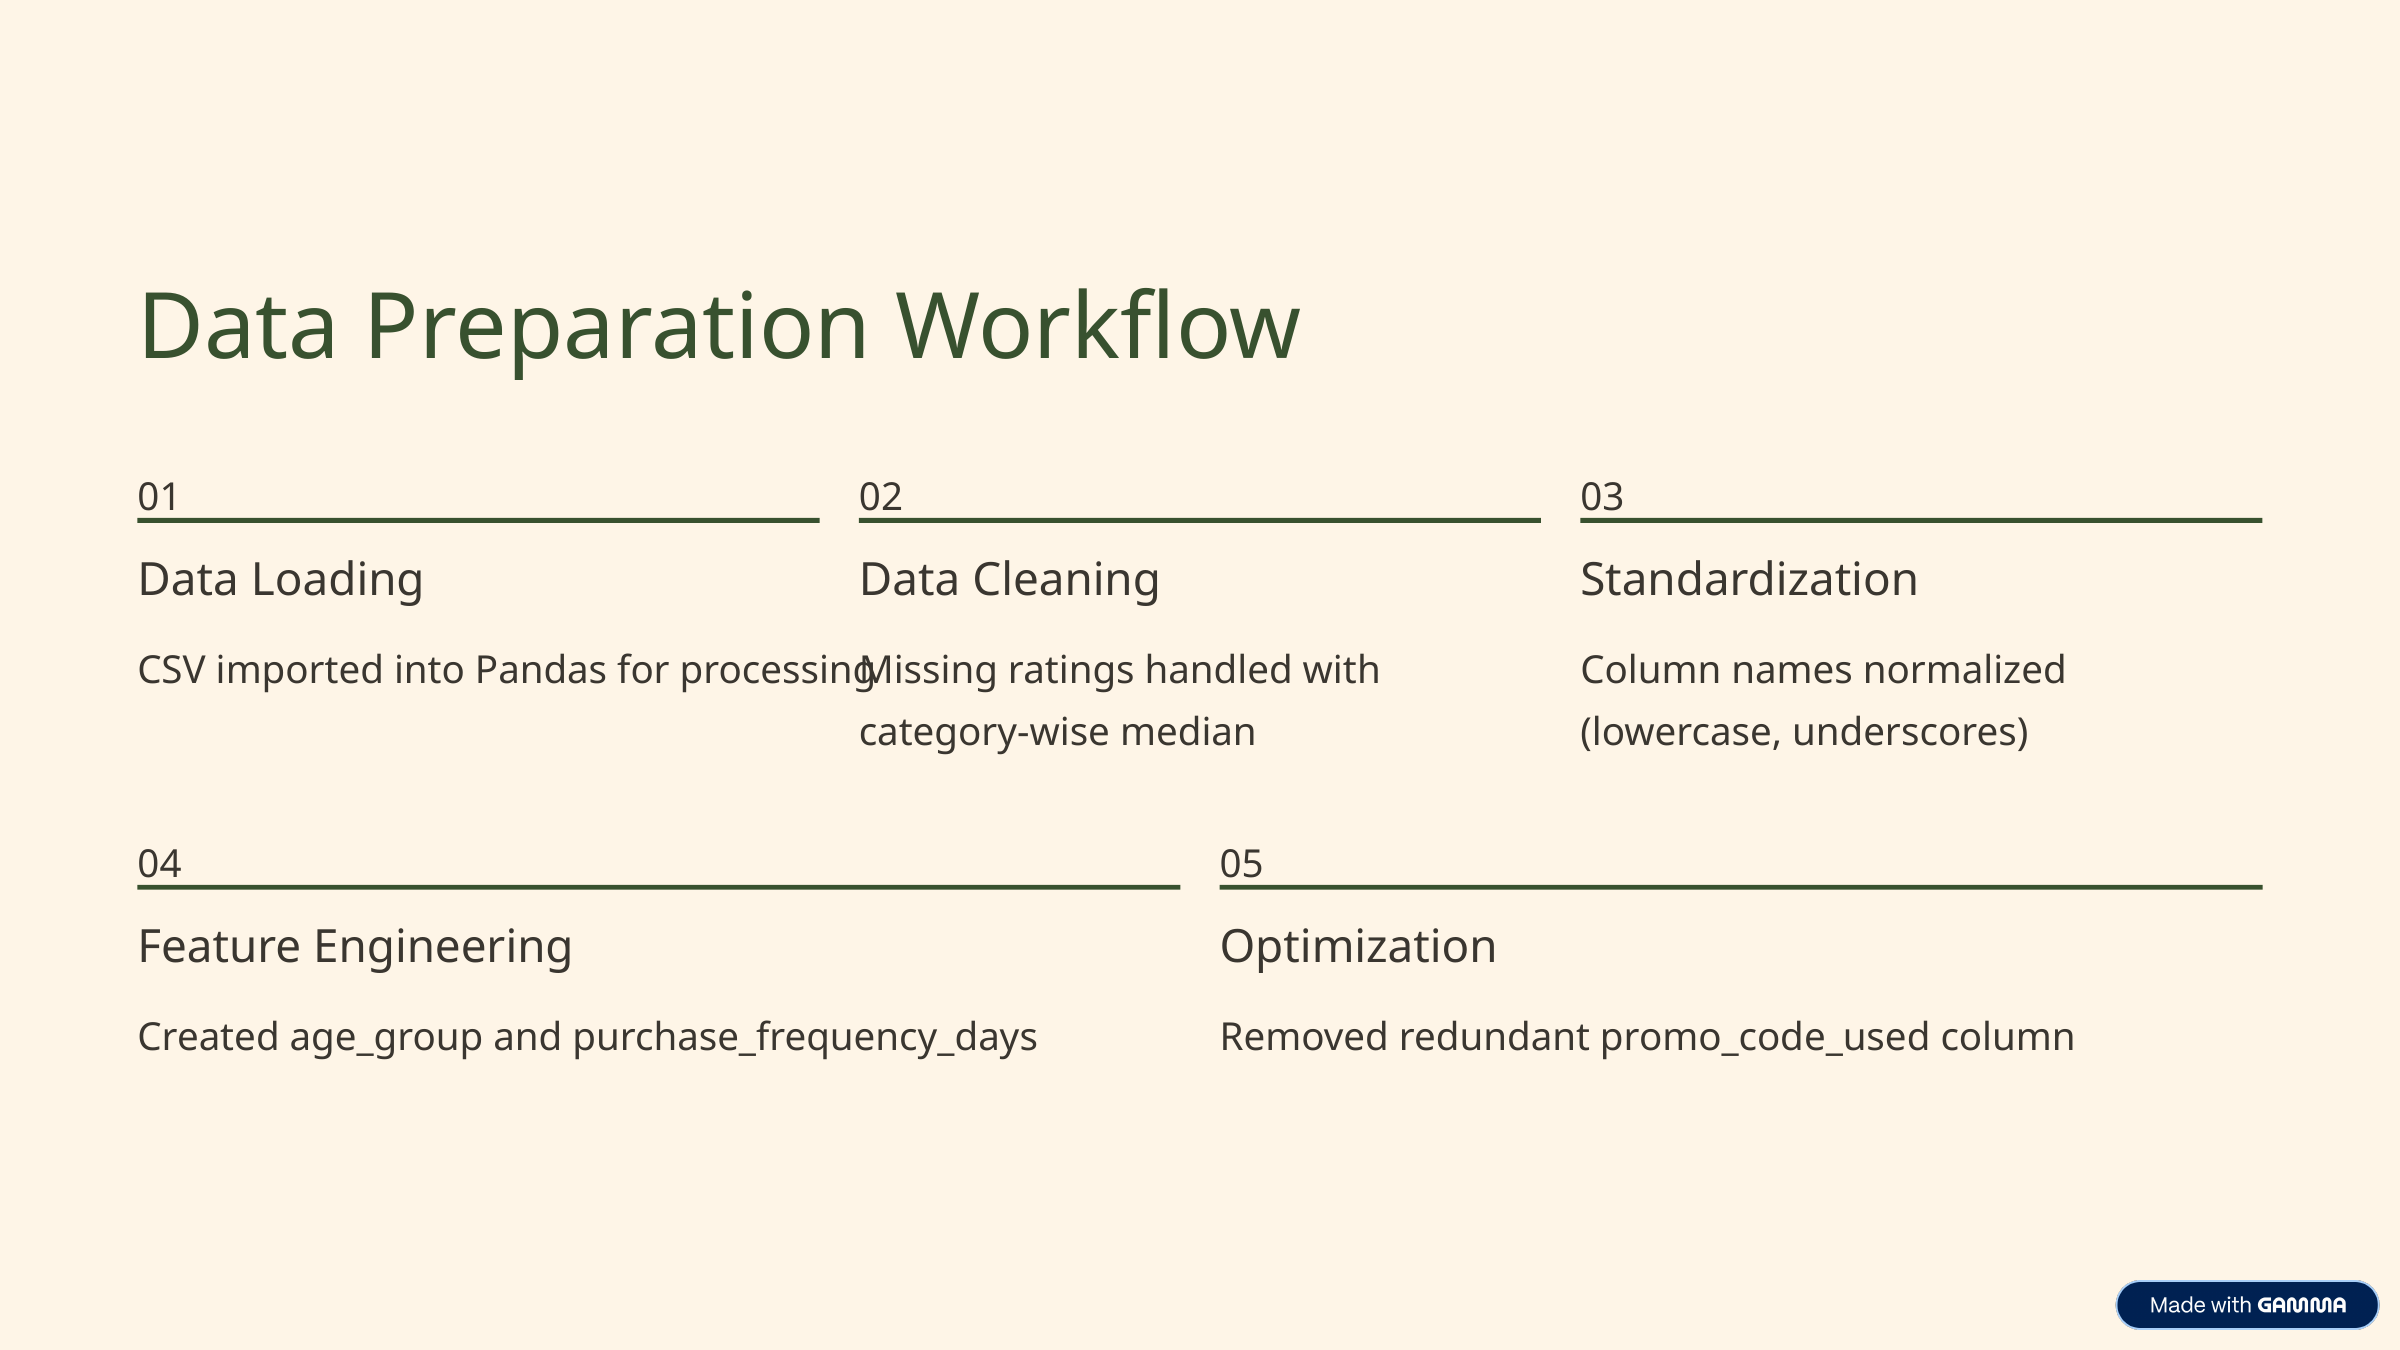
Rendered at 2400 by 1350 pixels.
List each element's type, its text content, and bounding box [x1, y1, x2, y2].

text_box Column names normalized (lowercase, underscores) [1580, 628, 2263, 755]
text_box 02 [858, 456, 899, 506]
picture [2106, 1271, 2389, 1339]
text_box Feature Engineering [137, 914, 600, 973]
text_box CSV imported into Pandas for processing [137, 628, 820, 692]
text_box Created age_group and purchase_frequency_days [137, 995, 1181, 1059]
text_box [137, 517, 820, 523]
text_box Data Cleaning [858, 547, 1321, 606]
text_box [858, 517, 1541, 523]
text_box 03 [1580, 456, 1620, 506]
text_box Removed redundant promo_code_used column [1219, 995, 2263, 1059]
text_box Optimization [1219, 914, 1682, 973]
text_box [137, 884, 1181, 890]
text_box [1219, 884, 2263, 890]
text_box Data Loading [137, 547, 600, 606]
text_box Standardization [1580, 547, 2043, 606]
text_box 04 [137, 823, 177, 873]
text_box 05 [1219, 823, 1259, 873]
text_box Data Preparation Workflow [137, 261, 1312, 378]
text_box 01 [137, 456, 177, 506]
text_box Missing ratings handled with category-wise median [858, 628, 1541, 755]
text_box [1580, 517, 2263, 523]
